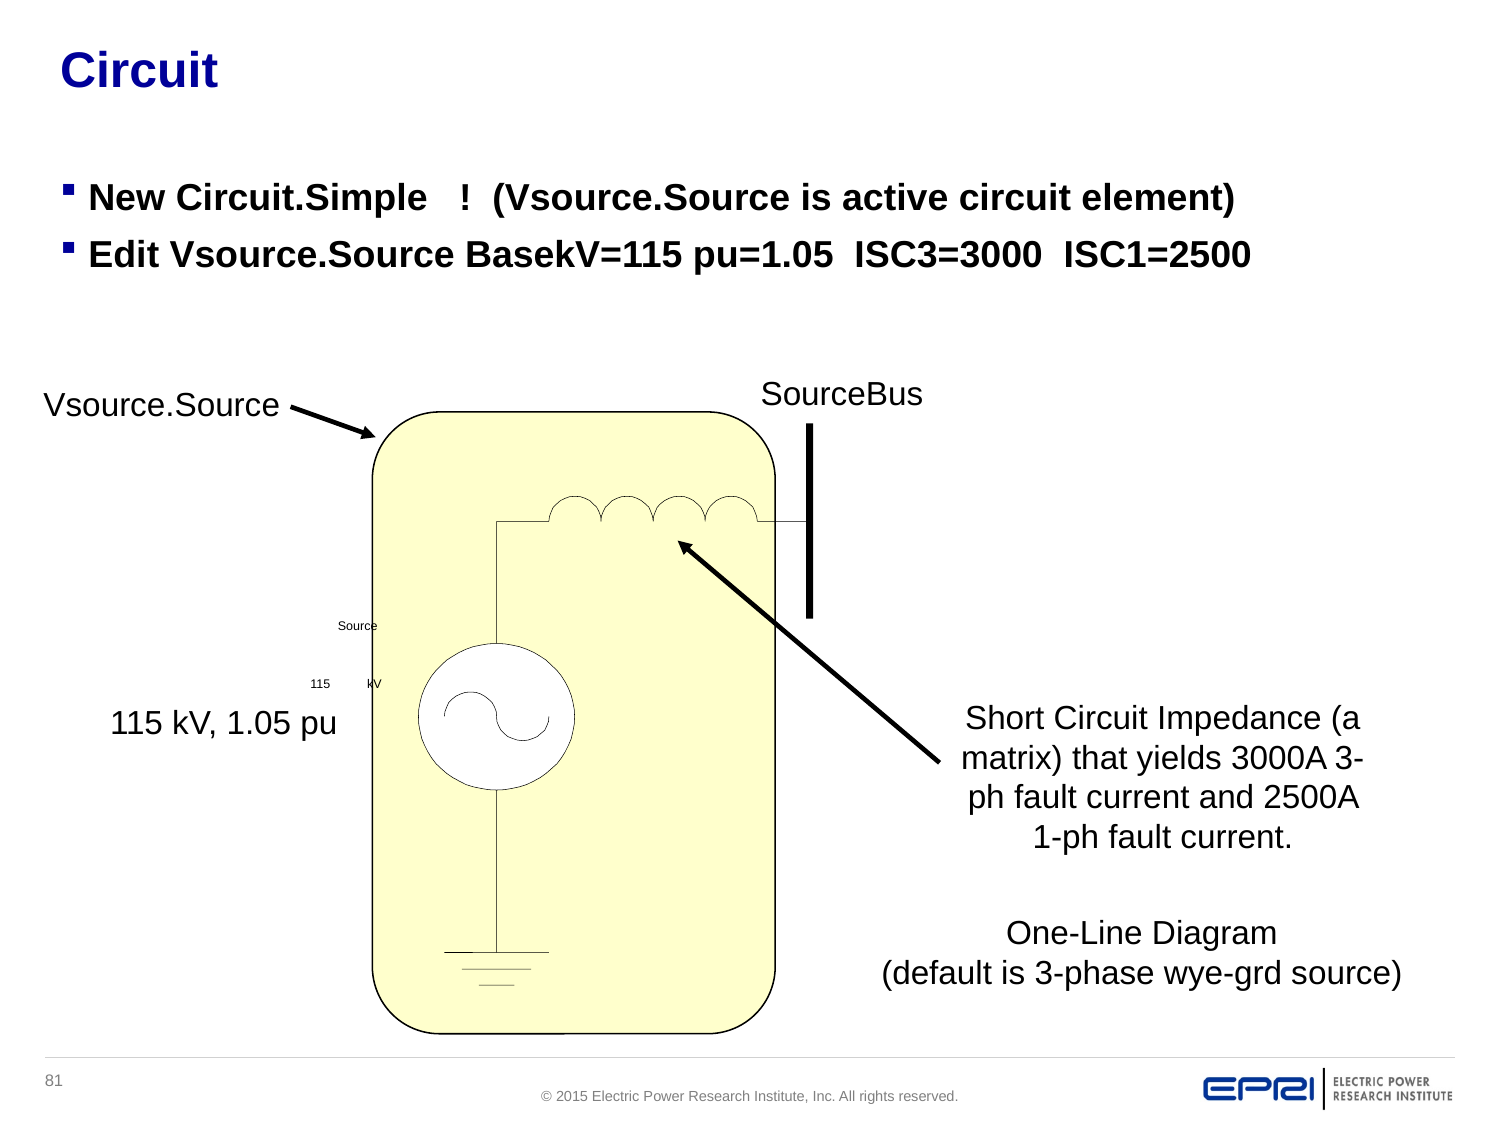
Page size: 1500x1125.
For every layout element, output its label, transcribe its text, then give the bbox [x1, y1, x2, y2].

text_box One-Line Diagram (default is 3-phase wye-grd source) [831, 903, 1453, 999]
text_box 115 kV, 1.05 pu [39, 693, 304, 749]
picture [1200, 1064, 1455, 1113]
title Circuit [44, 29, 1456, 151]
text_box SourceBus [657, 365, 1027, 420]
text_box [309, 423, 810, 986]
text_box Vsource.Source [28, 375, 398, 431]
text_box Short Circuit Impedance (a matrix) that yields 3000A 3-ph fault current and 2500A 1-ph fault current. [934, 688, 1392, 863]
list New Circuit.Simple ! (Vsource.Source is active circuit element) Edit Vsource.Source BasekV=115 pu=1.05 ISC3=3000 ISC1=2500 [44, 164, 1456, 1051]
